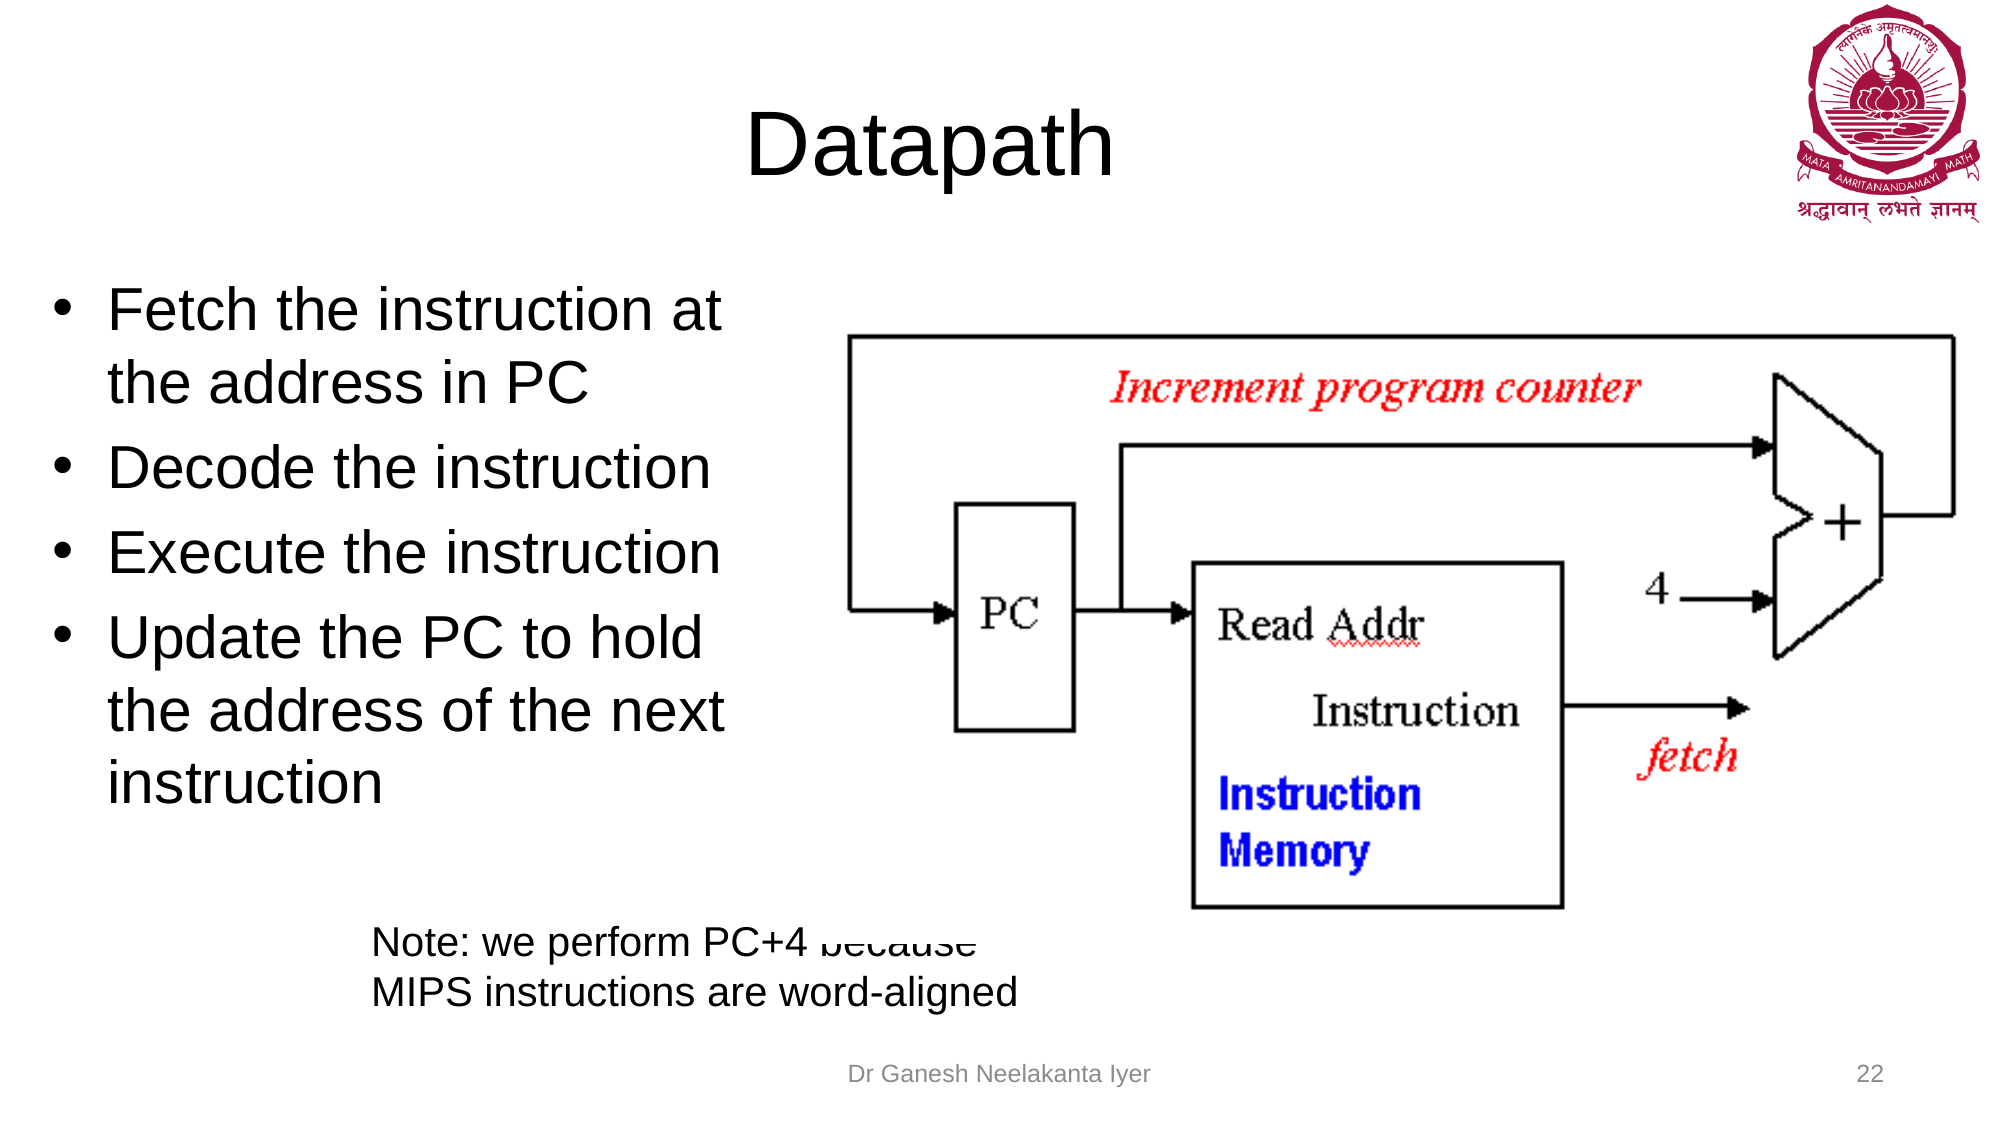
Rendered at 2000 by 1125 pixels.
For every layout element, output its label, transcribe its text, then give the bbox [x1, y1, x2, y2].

text_box Note: we perform PC+4 because MIPS instructions are word-aligned [355, 907, 1081, 1103]
picture [811, 301, 1988, 944]
picture [1776, 1, 2000, 225]
list Fetch the instruction at the address in PC Decode the instruction Execute the instruction Update the PC to hold the address of the next instruction [37, 262, 804, 825]
footer Dr Ganesh Neelakanta Iyer [1081, 1042, 1317, 1103]
title Datapath [99, 45, 1763, 233]
slide_number 22 [1432, 1042, 1900, 1103]
